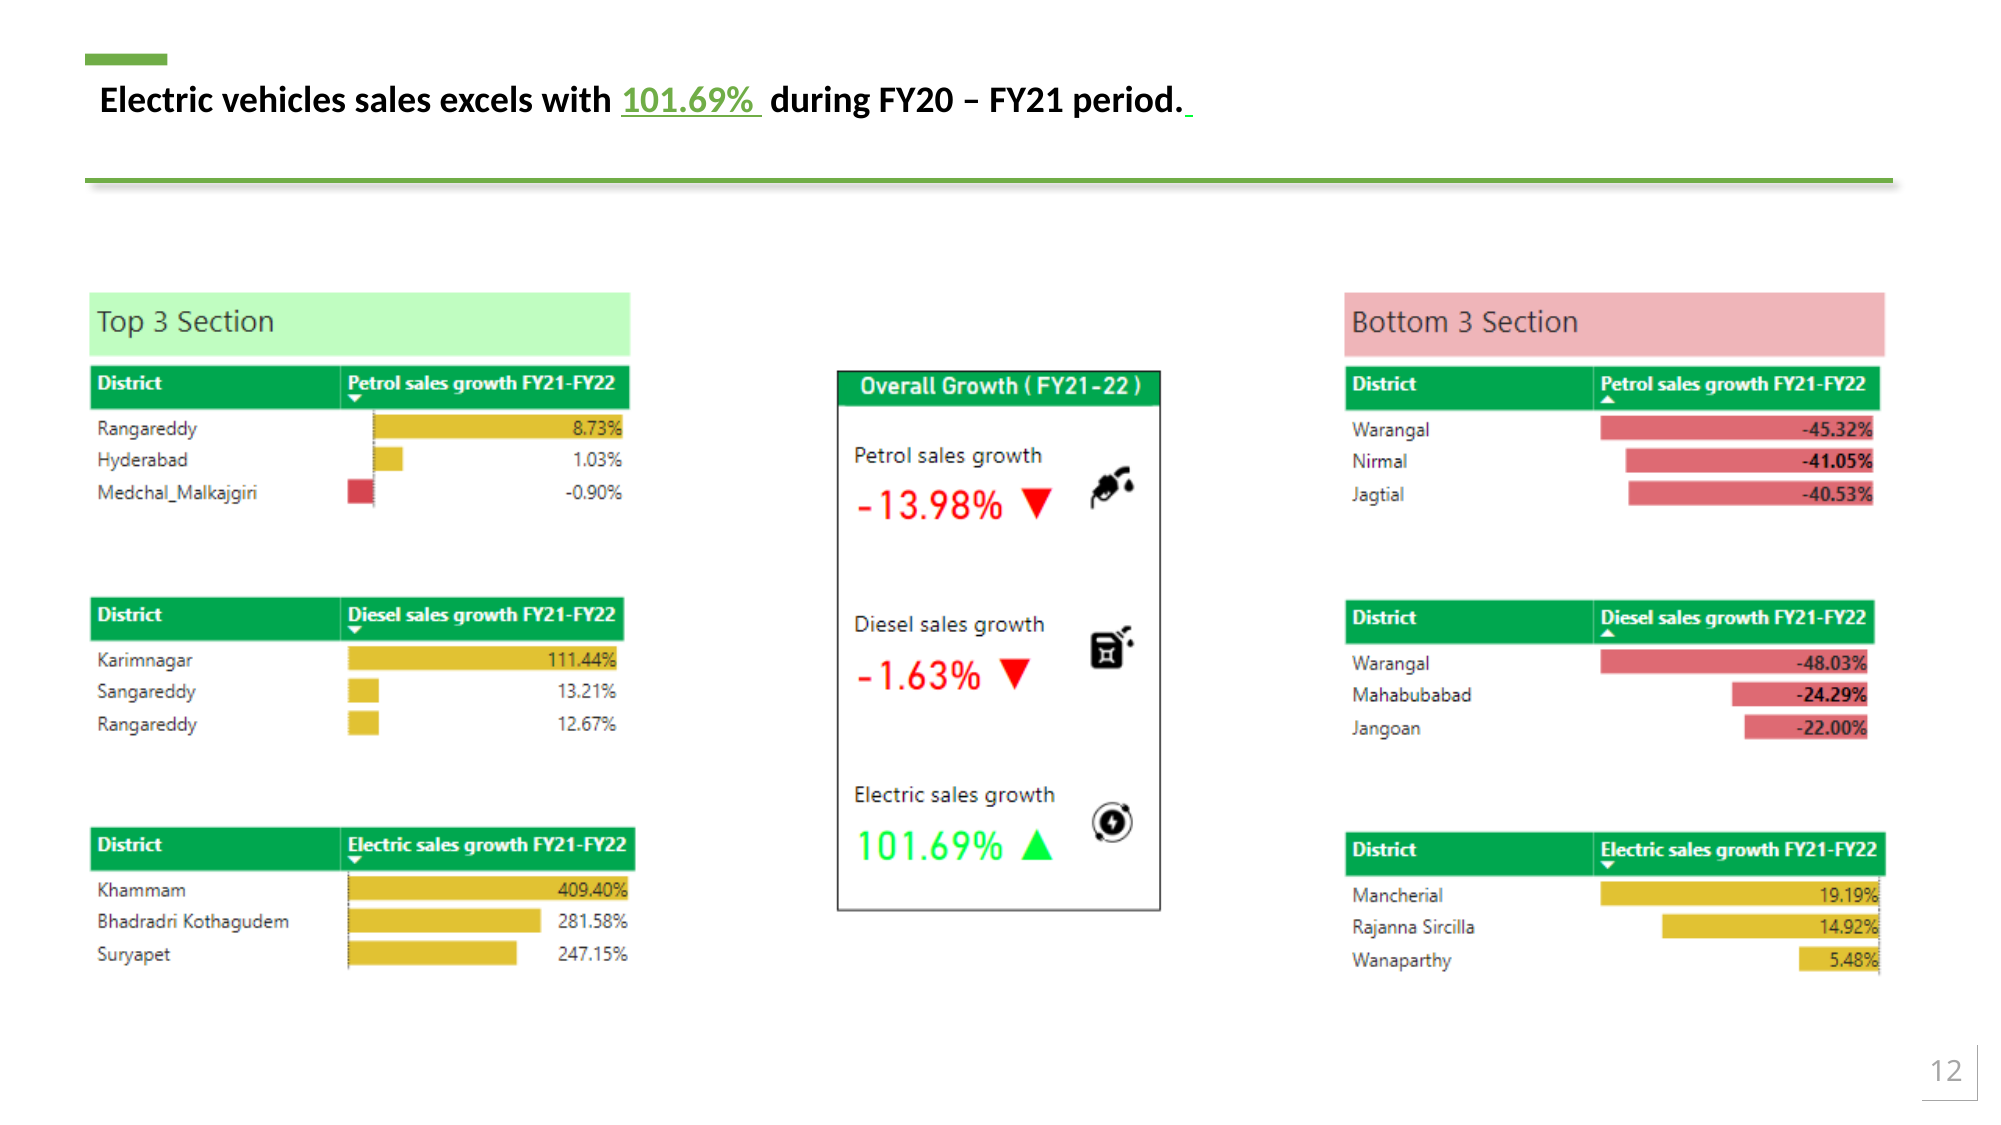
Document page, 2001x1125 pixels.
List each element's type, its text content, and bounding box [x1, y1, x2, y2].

text_box Electric vehicles sales excels with 101.69% during FY20 – FY21 period. [85, 67, 1894, 128]
text_box [762, 871, 1337, 978]
picture [85, 285, 642, 997]
text_box [84, 53, 168, 66]
slide_number 12 [1894, 1042, 1978, 1103]
picture [1337, 285, 1894, 997]
picture [831, 363, 1169, 918]
